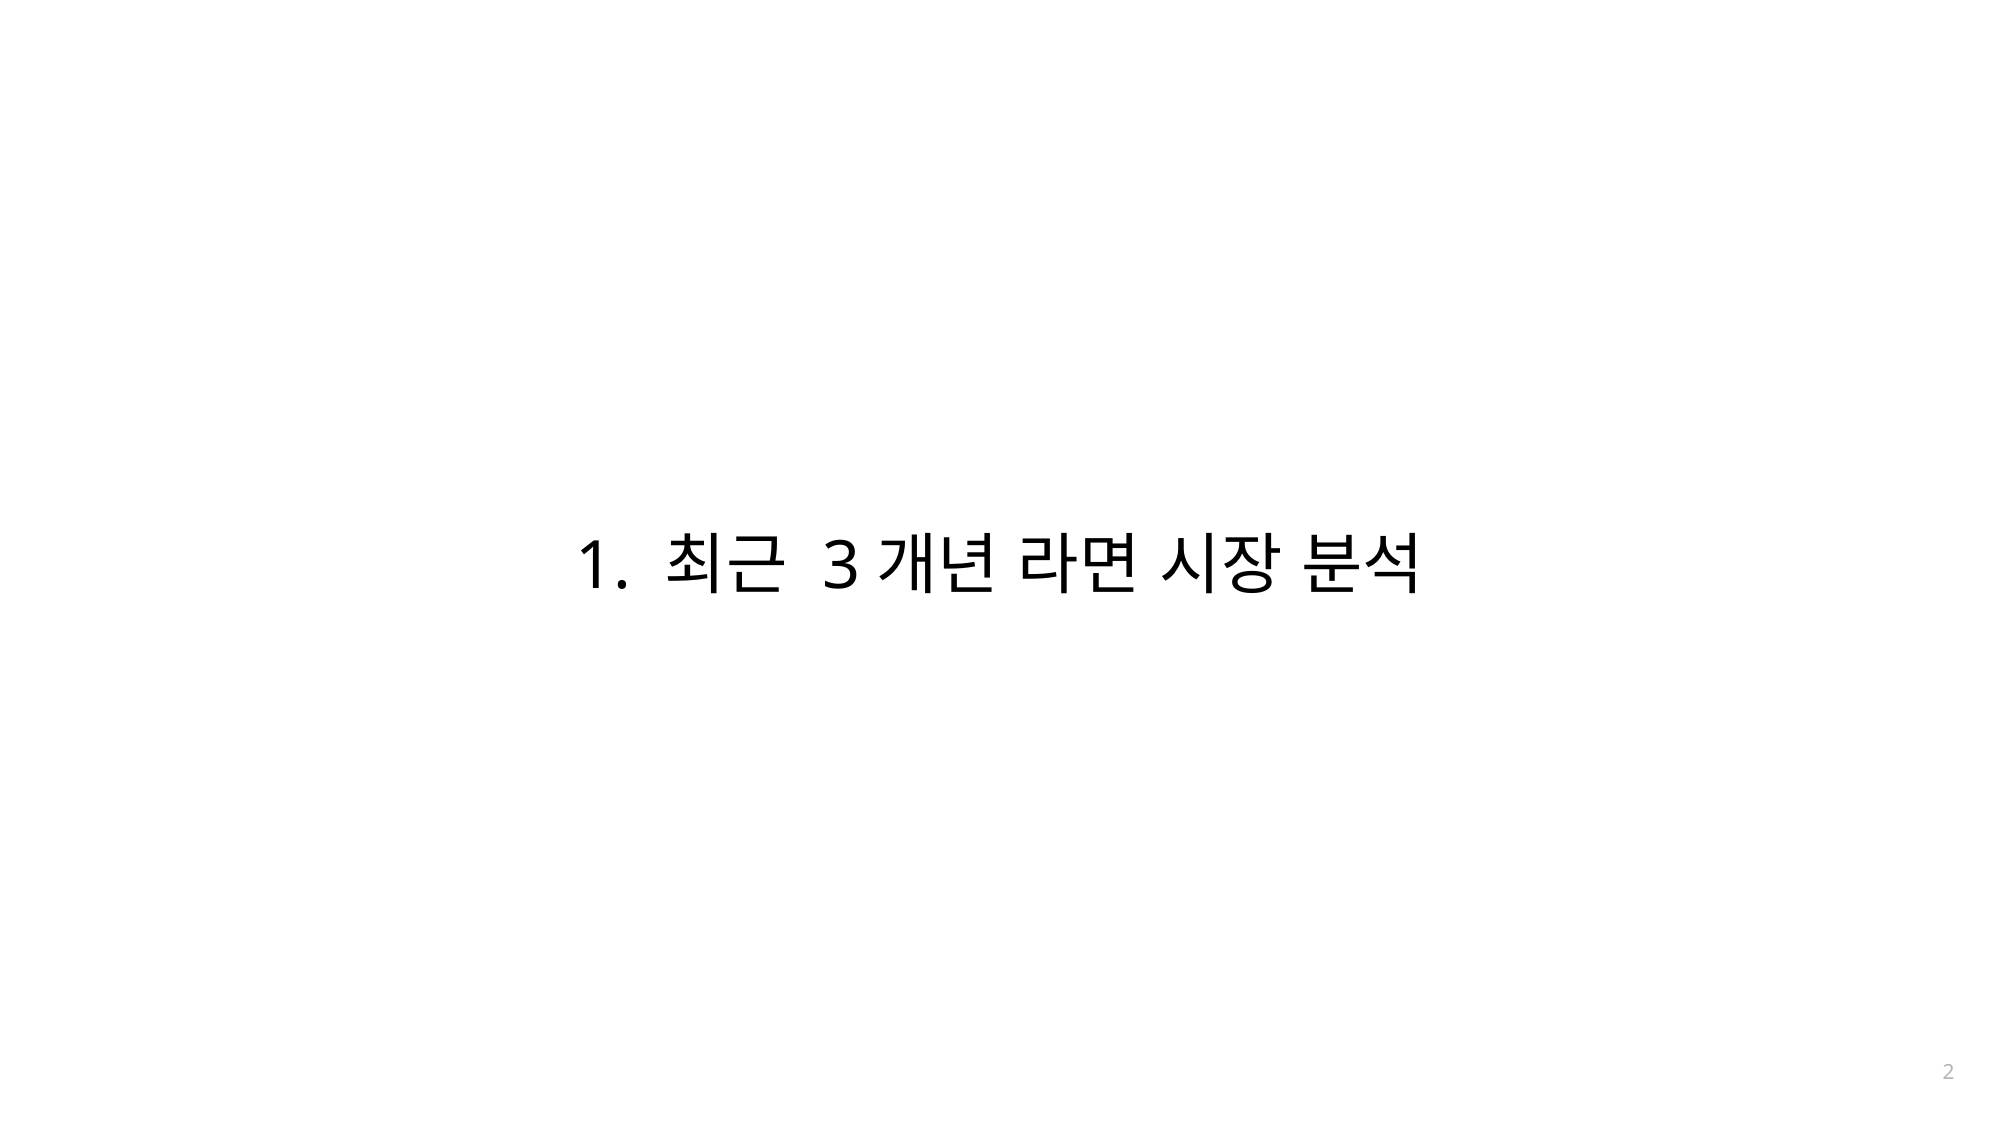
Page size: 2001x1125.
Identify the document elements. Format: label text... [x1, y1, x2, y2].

text_box 1. 최근 3개년 라면 시장 분석 [560, 514, 1440, 610]
slide_number 2 [1519, 1042, 1970, 1103]
